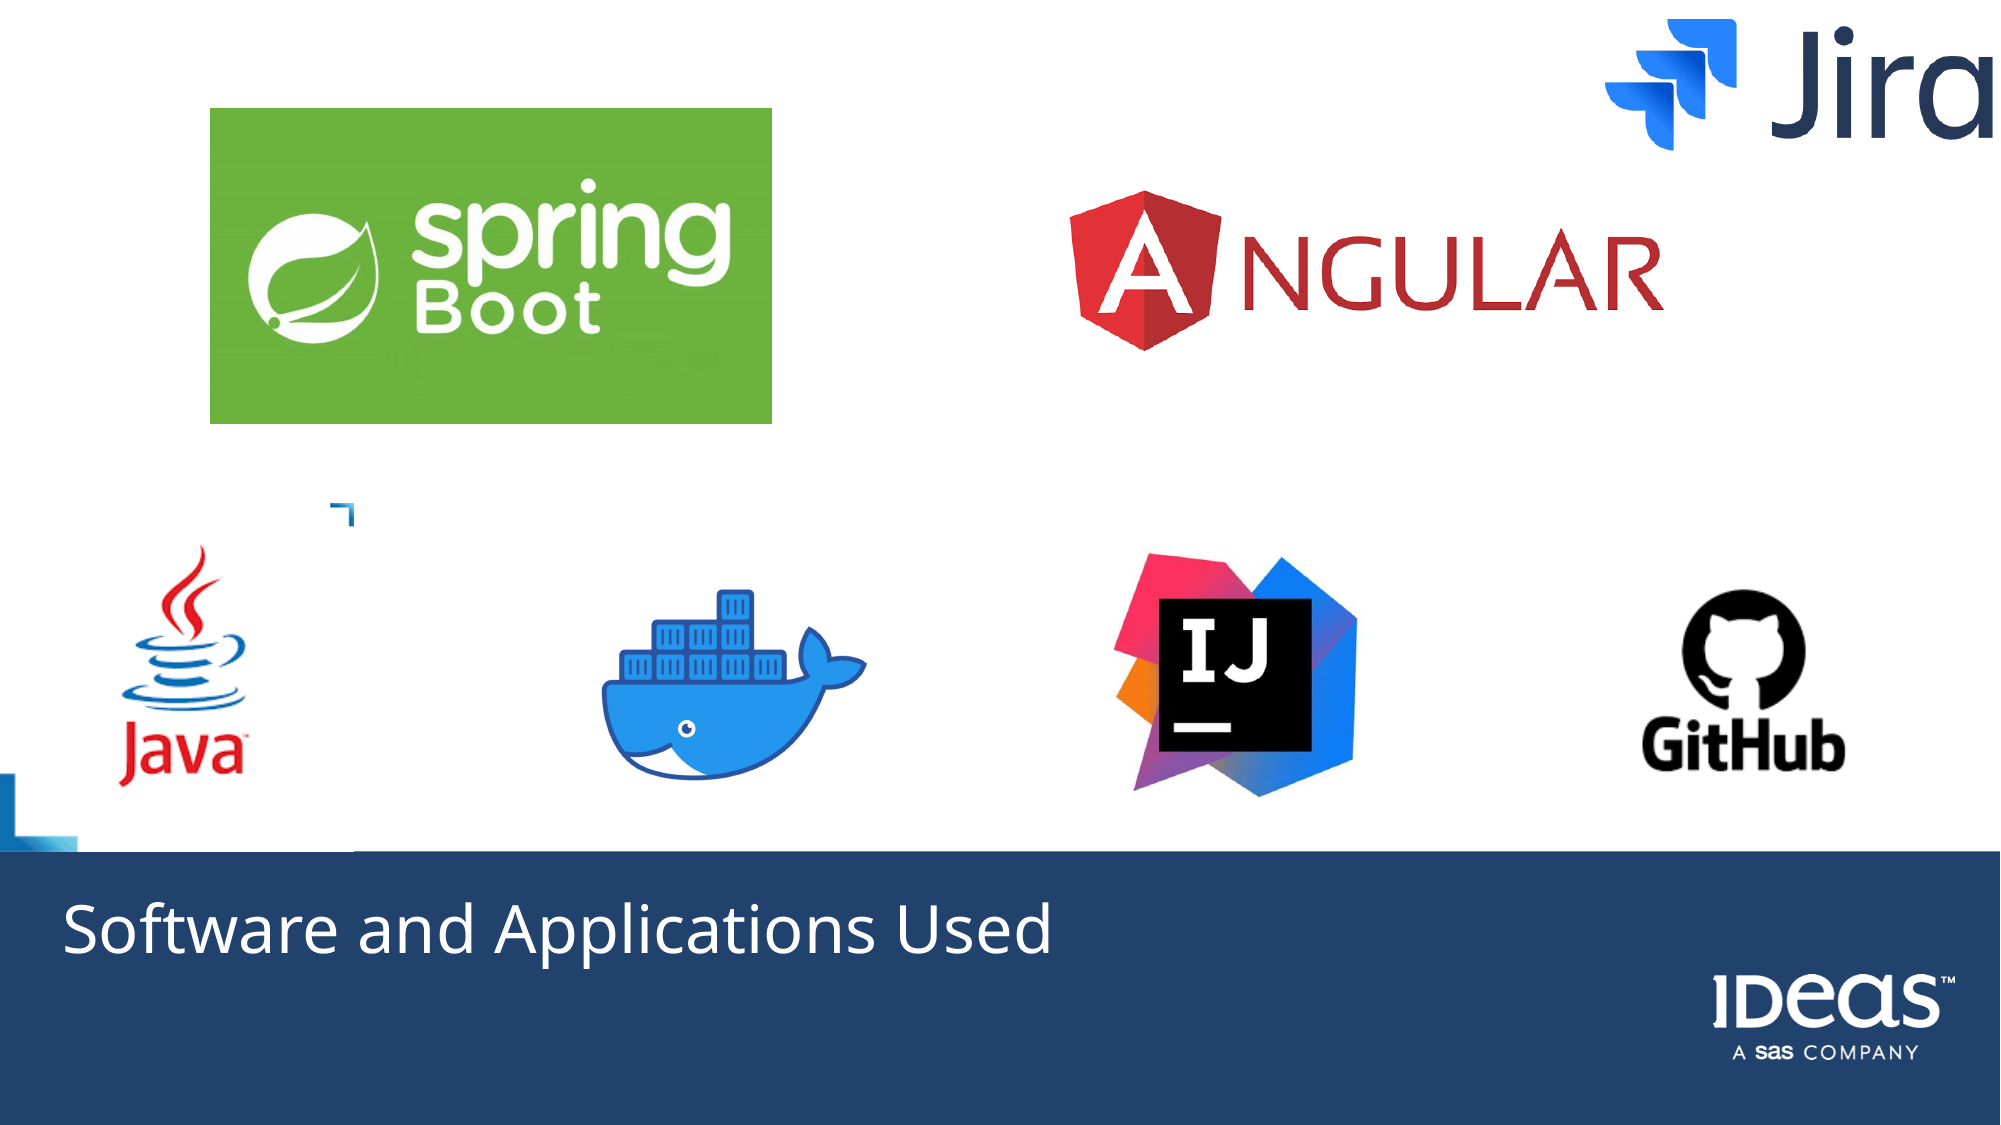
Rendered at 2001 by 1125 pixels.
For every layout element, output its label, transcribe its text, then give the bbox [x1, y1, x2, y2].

picture [1713, 974, 1955, 1060]
picture [0, 503, 354, 853]
picture [455, 536, 1477, 815]
picture [1042, 5, 2000, 432]
title Software and Applications Used [47, 867, 1642, 976]
picture [1522, 541, 1966, 820]
picture [210, 108, 772, 424]
